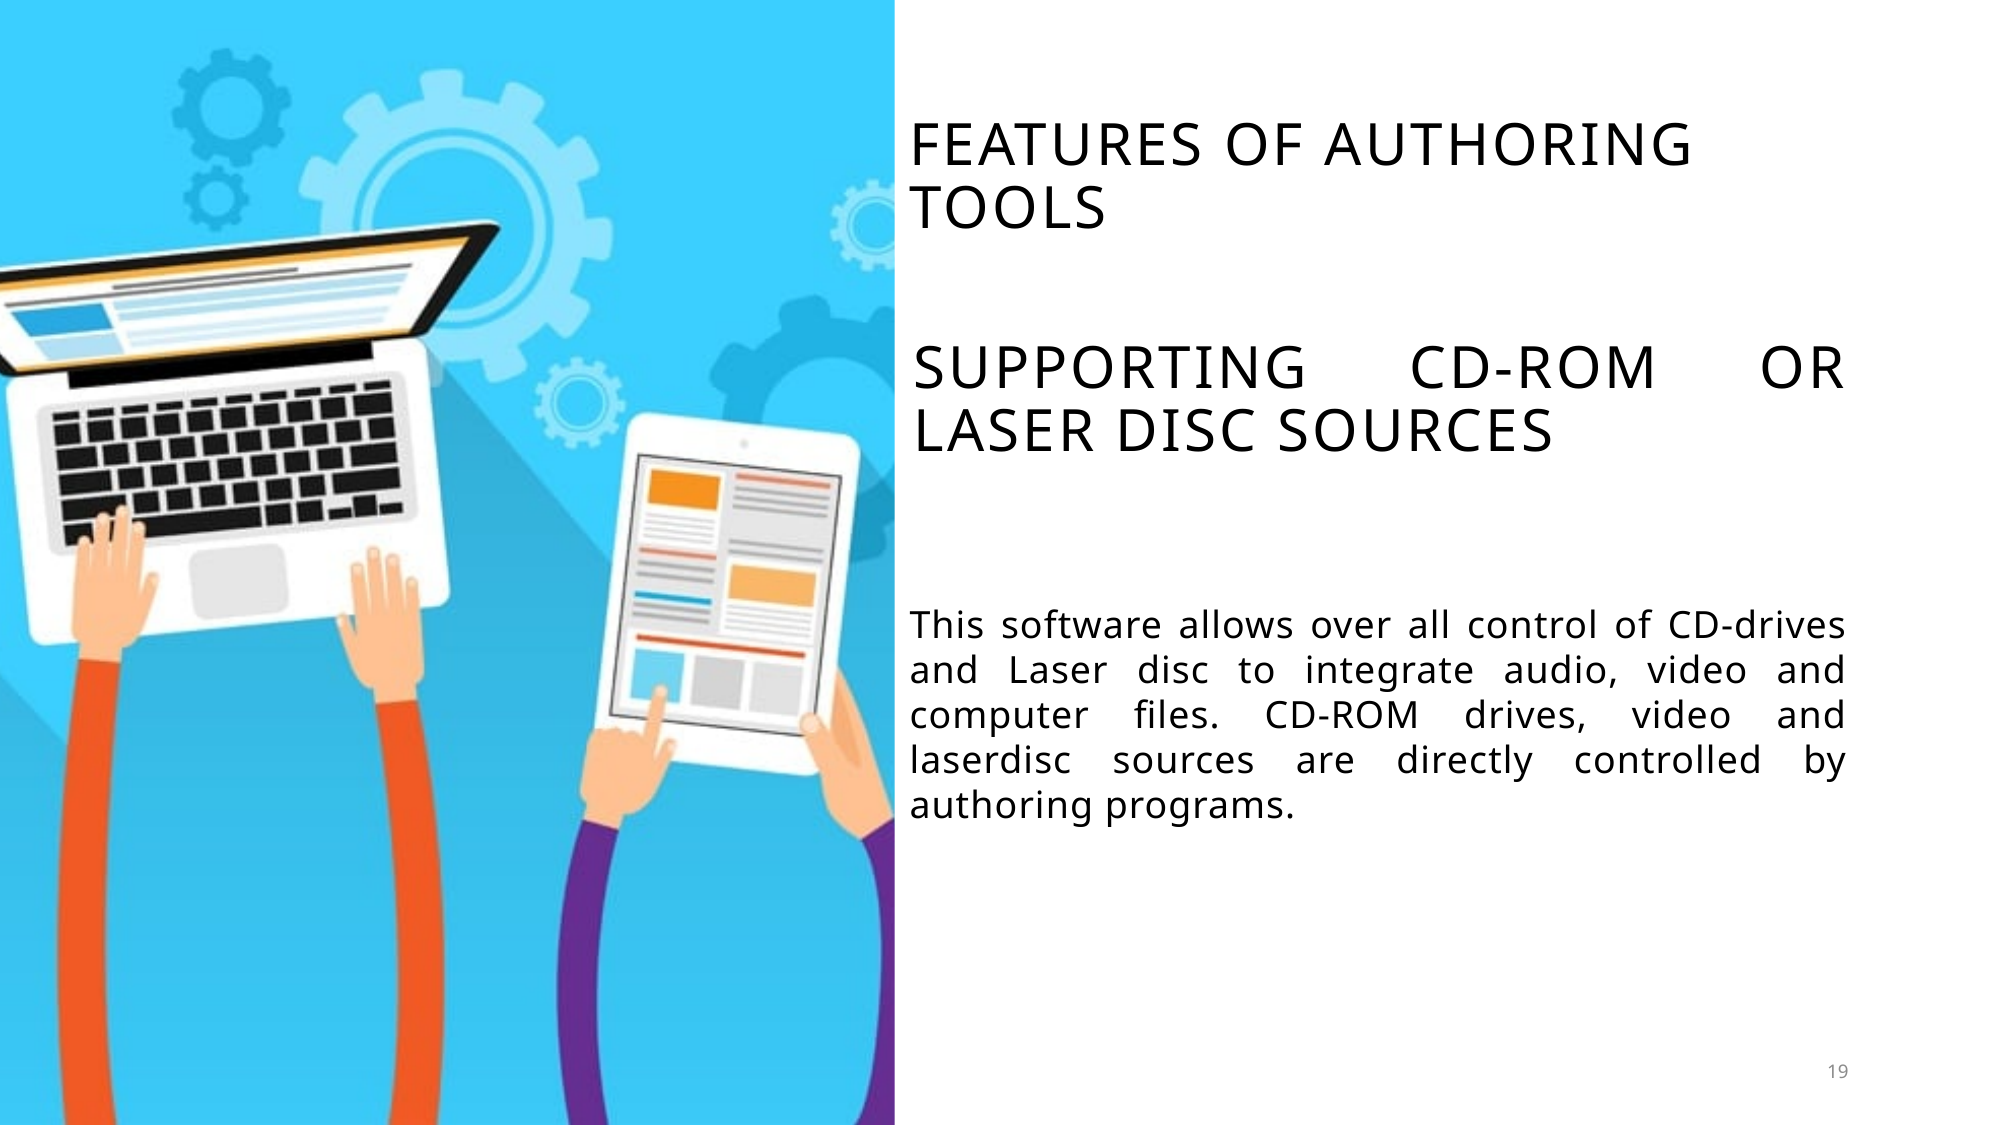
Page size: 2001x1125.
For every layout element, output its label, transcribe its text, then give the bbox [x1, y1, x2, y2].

slide_number 19 [1701, 1042, 1864, 1103]
picture [0, 0, 895, 1125]
text_box Features of Authoring Tools [895, 50, 1860, 249]
list This software allows over all control of CD-drives and Laser disc to integrate audio, video and computer files. CD-ROM drives, video and laserdisc sources are directly controlled by authoring programs. [895, 600, 1864, 1017]
title Supporting CD-ROM or Laser Disc Sources [898, 274, 1864, 472]
